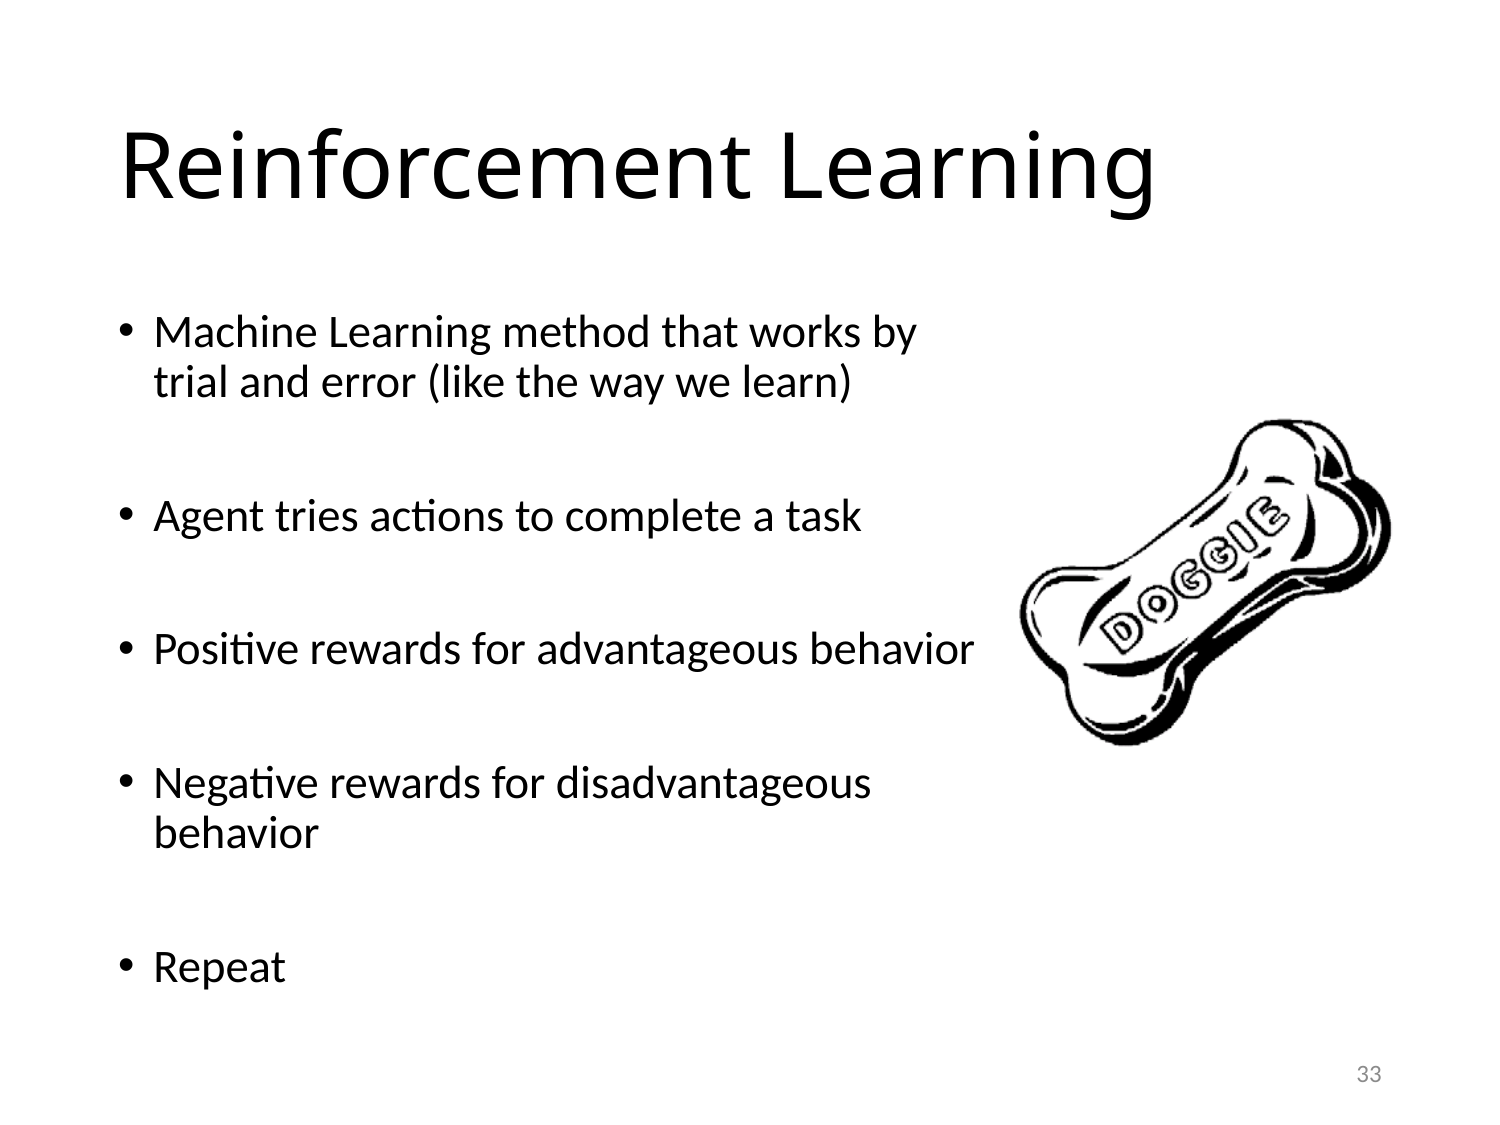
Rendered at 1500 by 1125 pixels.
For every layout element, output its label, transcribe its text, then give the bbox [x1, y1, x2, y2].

title Reinforcement Learning [103, 59, 1397, 278]
list Machine Learning method that works by trial and error (like the way we learn) Agent tries actions to complete a task Positive rewards for advantageous behavior Negative rewards for disadvantageous behavior Repeat [103, 299, 997, 1014]
picture [996, 403, 1420, 760]
slide_number 33 [1059, 1042, 1397, 1103]
